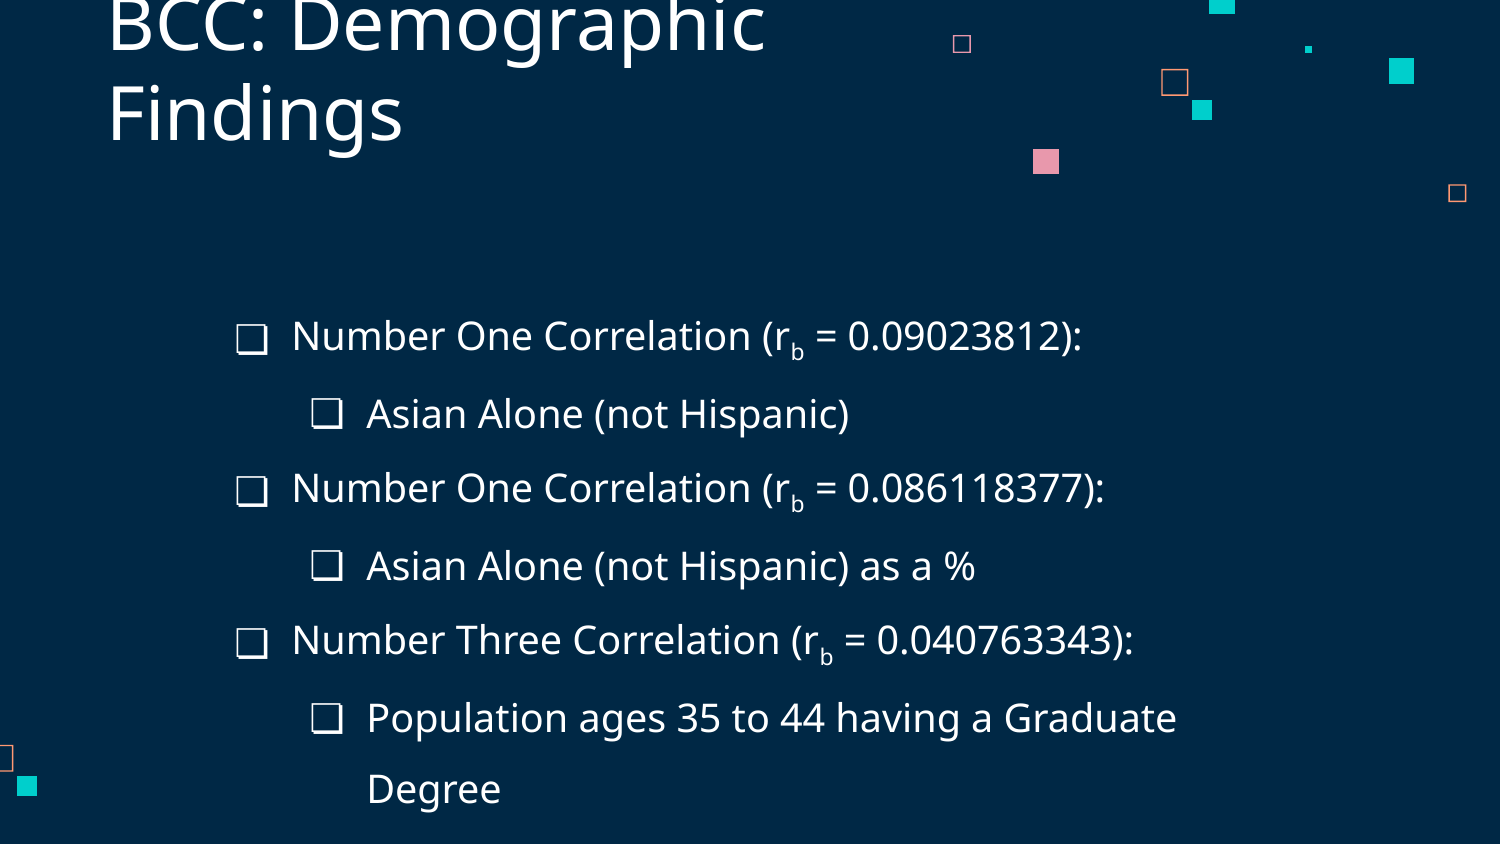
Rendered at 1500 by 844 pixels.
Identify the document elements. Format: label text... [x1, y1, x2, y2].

text_box Number One Correlation (rb = 0.09023812): Asian Alone (not Hispanic) Number One Correlation (rb = 0.086118377): Asian Alone (not Hispanic) as a % Number Three Correlation (rb = 0.040763343): Population ages 35 to 44 having a Graduate Degree [201, 269, 1299, 827]
title BCC: Demographic Findings [91, 76, 1050, 171]
